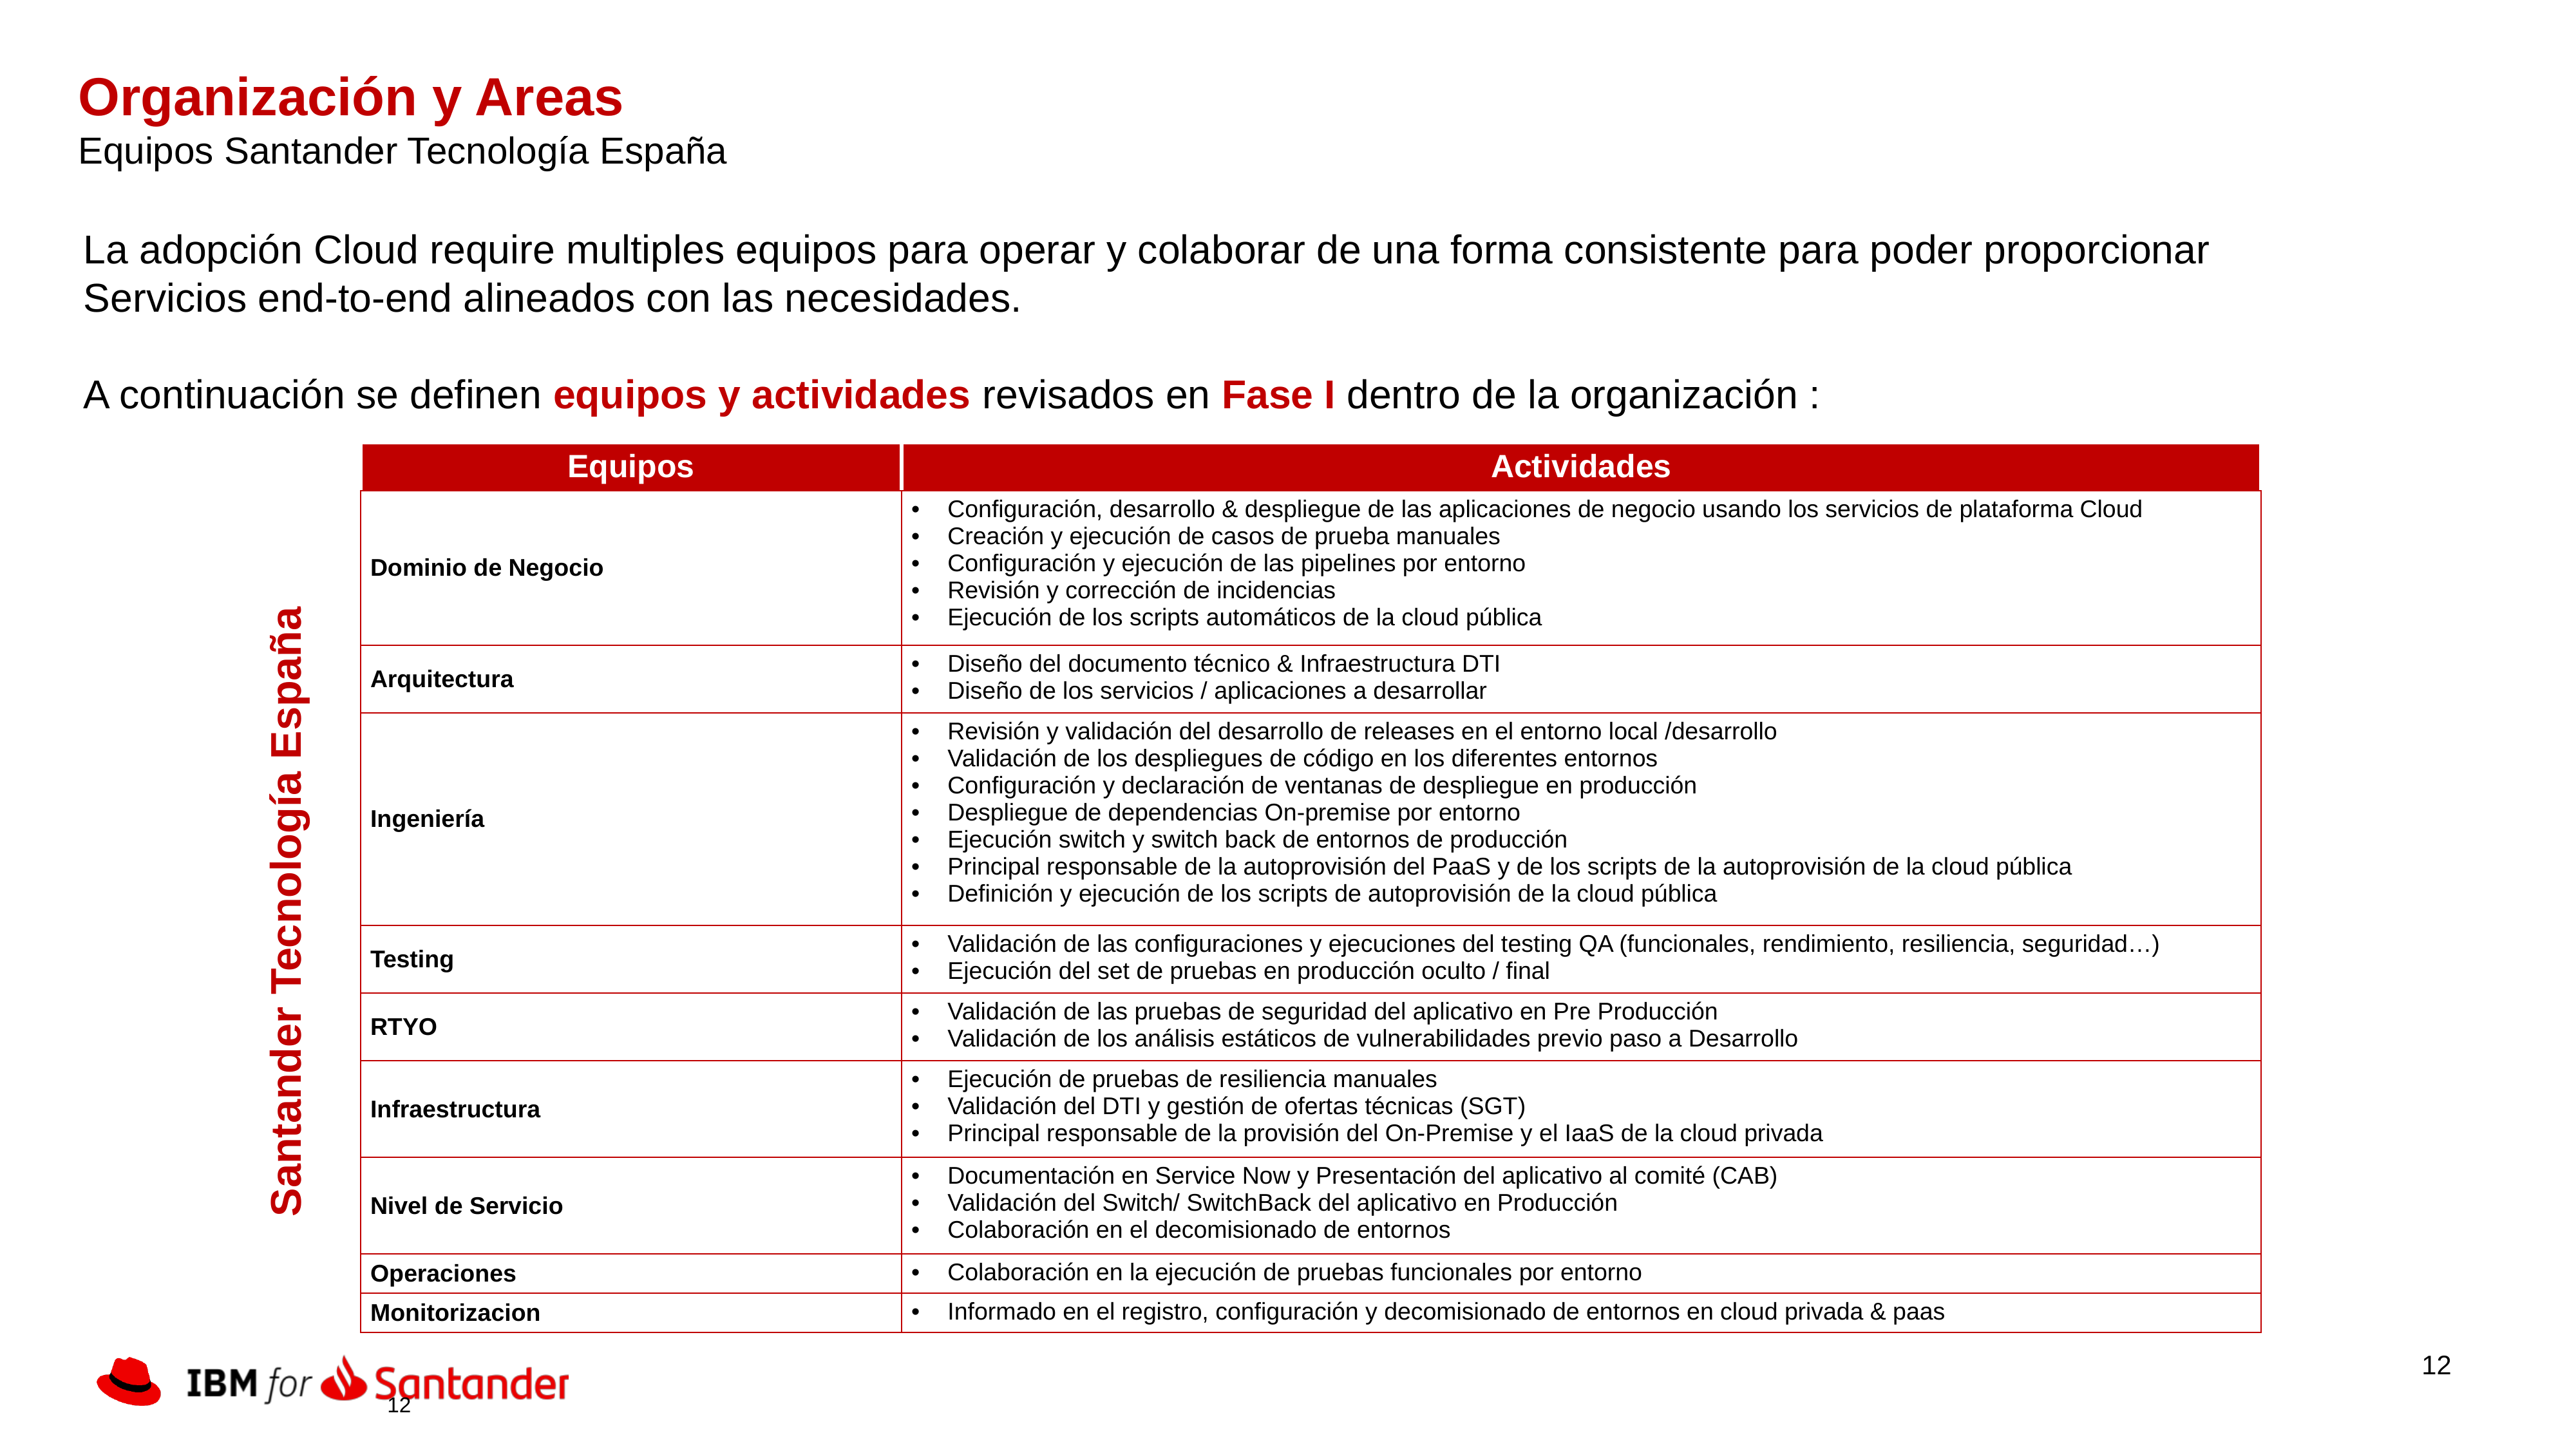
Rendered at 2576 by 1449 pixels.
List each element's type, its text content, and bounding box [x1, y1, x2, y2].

table_cell RTYO [361, 994, 901, 1060]
table_cell Validación de las configuraciones y ejecuciones del testing QA (funcionales, rendimiento, resiliencia, seguridad…) Ejecución del set de pruebas en producción oculto / final [902, 926, 2260, 992]
table_cell Documentación en Service Now y Presentación del aplicativo al comité (CAB) Validación del Switch/ SwitchBack del aplicativo en Producción Colaboración en el decomisionado de entornos [902, 1158, 2260, 1253]
table_header Equipos [363, 444, 900, 490]
table_cell Informado en el registro, configuración y decomisionado de entornos en cloud privada & paas [902, 1294, 2260, 1332]
table_cell Colaboración en la ejecución de pruebas funcionales por entorno [902, 1255, 2260, 1293]
text_box La adopción Cloud require multiples equipos para operar y colaborar de una forma consistente para poder proporcionar Servicios end-to-end alineados con las necesidades. A continuación se definen equipos y actividades revisados en Fase I dentro de la organización : [73, 218, 2334, 422]
table_cell Validación de las pruebas de seguridad del aplicativo en Pre Producción Validación de los análisis estáticos de vulnerabilidades previo paso a Desarrollo [902, 994, 2260, 1060]
text_box Santander Tecnología España [253, 597, 314, 1226]
table_cell Diseño del documento técnico & Infraestructura DTI Diseño de los servicios / aplicaciones a desarrollar [902, 646, 2260, 712]
table_cell Ingeniería [361, 714, 901, 925]
table_header Actividades [904, 444, 2259, 490]
text_box 12 [360, 1381, 439, 1421]
table_cell Monitorizacion [361, 1294, 901, 1332]
table_cell Arquitectura [361, 646, 901, 712]
table_cell Nivel de Servicio [361, 1158, 901, 1253]
text_box Organización y Areas Equipos Santander Tecnología España [68, 57, 2458, 176]
table_cell Configuración, desarrollo & despliegue de las aplicaciones de negocio usando los servicios de plataforma Cloud Creación y ejecución de casos de prueba manuales Configuración y ejecución de las pipelines por entorno Revisión y corrección de incidencias Ejecución de los scripts automáticos de la cloud pública [902, 491, 2260, 645]
table_cell Infraestructura [361, 1061, 901, 1157]
table_cell Operaciones [361, 1255, 901, 1293]
picture [97, 1357, 161, 1406]
table_cell Dominio de Negocio [361, 491, 901, 645]
table_cell Testing [361, 926, 901, 992]
table_cell Ejecución de pruebas de resiliencia manuales Validación del DTI y gestión de ofertas técnicas (SGT) Principal responsable de la provisión del On-Premise y el IaaS de la cloud privada [902, 1061, 2260, 1157]
table_cell Revisión y validación del desarrollo de releases en el entorno local /desarrollo Validación de los despliegues de código en los diferentes entornos Configuración y declaración de ventanas de despliegue en producción Despliegue de dependencias On-premise por entorno Ejecución switch y switch back de entornos de producción Principal responsable de la autoprovisión del PaaS y de los scripts de la autoprovisión de la cloud pública Definición y ejecución de los scripts de autoprovisión de la cloud pública [902, 714, 2260, 925]
